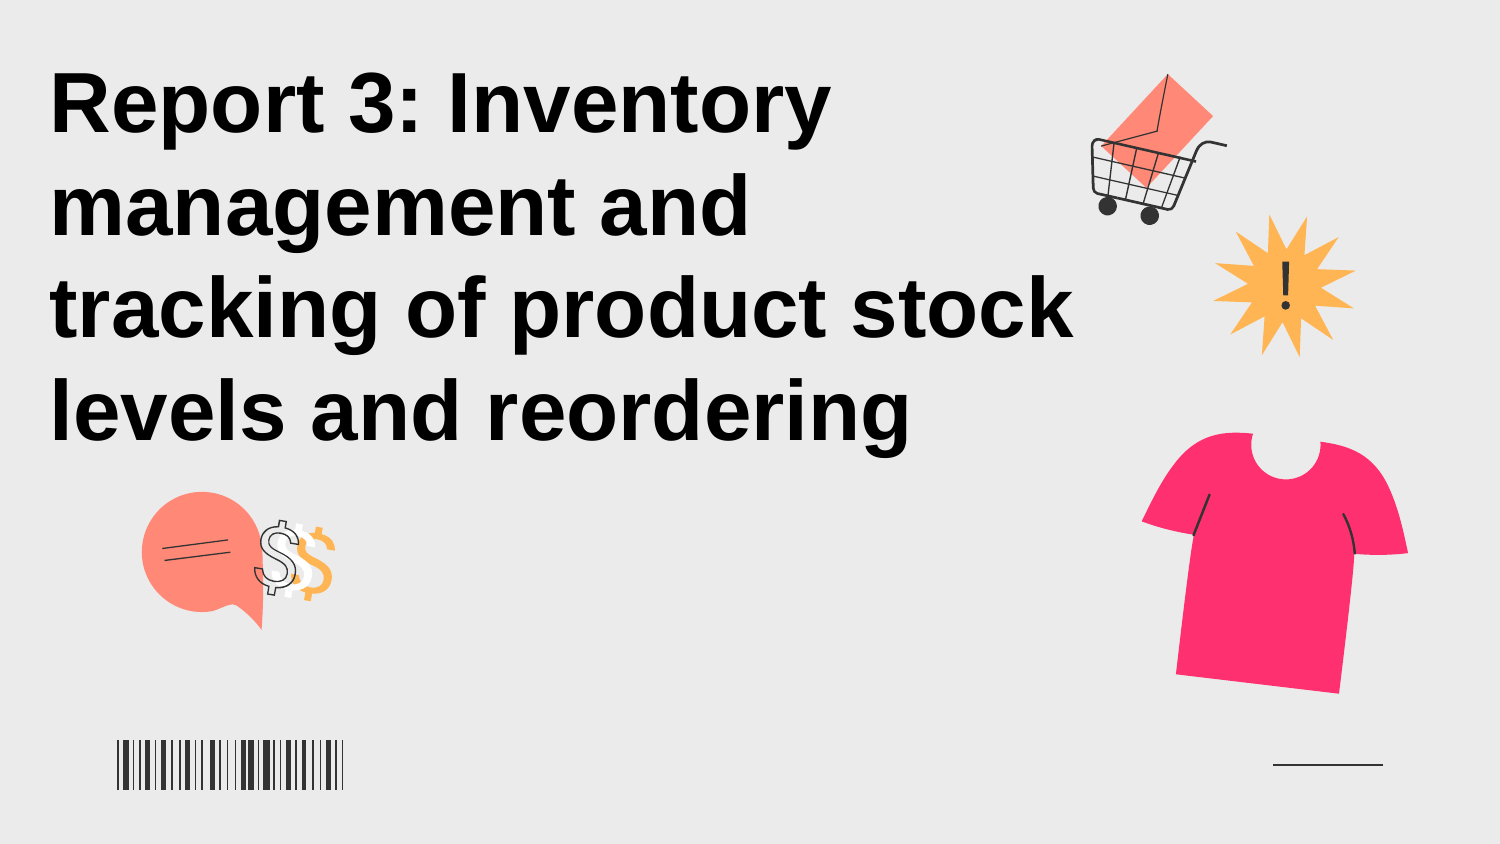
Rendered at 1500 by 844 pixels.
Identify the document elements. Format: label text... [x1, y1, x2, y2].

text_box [1212, 214, 1357, 358]
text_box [1084, 128, 1219, 225]
text_box Report 3: Inventory management and tracking of product stock levels and reordering [34, 32, 1108, 473]
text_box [255, 522, 335, 599]
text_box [137, 491, 264, 631]
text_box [1137, 436, 1407, 686]
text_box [1100, 73, 1214, 126]
